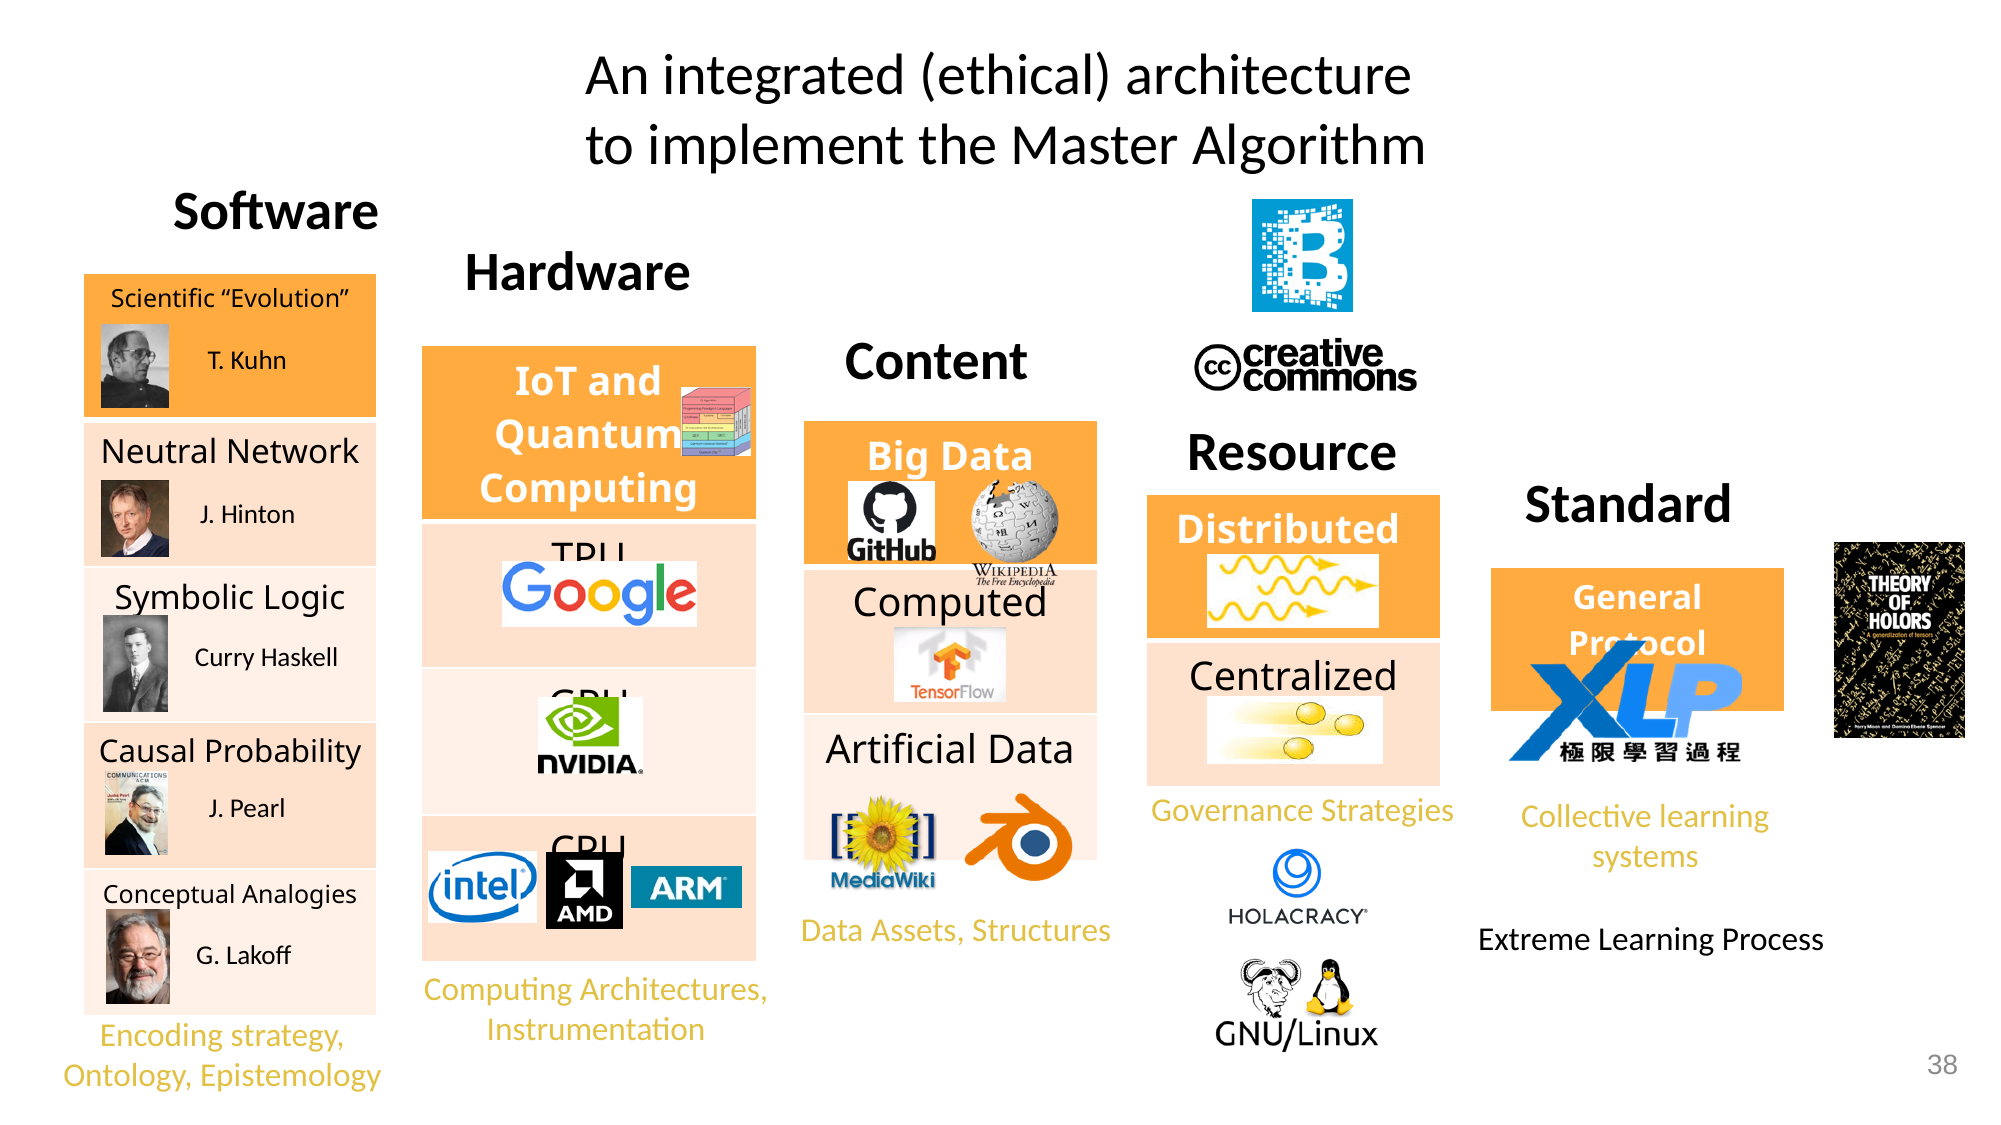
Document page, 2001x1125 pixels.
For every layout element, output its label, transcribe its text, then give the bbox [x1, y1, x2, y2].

text_box Data Assets, Structures [786, 900, 1127, 956]
text_box Encoding strategy, Ontology, Epistemology [37, 1006, 408, 1101]
text_box T. Kuhn [192, 334, 302, 383]
table_cell Causal Probability [84, 723, 376, 868]
picture [1508, 640, 1742, 763]
picture [104, 771, 169, 856]
picture [962, 792, 1073, 883]
picture [828, 788, 937, 897]
table_header General Protocol [1491, 568, 1784, 711]
table_header IoT and Quantum Computing [422, 346, 756, 519]
picture [1833, 542, 1965, 738]
table_cell CPU [422, 816, 756, 960]
slide_number 38 [1853, 1019, 1974, 1106]
text_box Software [158, 166, 395, 249]
table_cell Computed Data [804, 570, 1097, 713]
table_cell Neutral Network [84, 423, 376, 566]
text_box Standard [1509, 459, 1748, 541]
picture [847, 480, 936, 561]
table_header Scientific “Evolution” [84, 274, 376, 417]
text_box Extreme Learning Process [1463, 909, 1840, 964]
picture [1207, 554, 1380, 628]
table_header Distributed [1147, 495, 1440, 638]
picture [101, 479, 169, 557]
text_box J. Pearl [194, 782, 301, 830]
picture [1207, 695, 1383, 765]
text_box An integrated (ethical) architecture to implement the Master Algorithm [570, 28, 1443, 184]
text_box G. Lakoff [181, 929, 307, 977]
text_box Curry Haskell [179, 632, 354, 680]
picture [1213, 837, 1380, 939]
picture [106, 909, 170, 1004]
text_box Collective learning systems [1454, 787, 1837, 882]
picture [546, 851, 624, 929]
picture [1181, 322, 1424, 415]
table_cell Centralized [1147, 643, 1440, 780]
picture [538, 697, 643, 775]
picture [894, 627, 1006, 703]
table_header Big Data [804, 421, 1097, 564]
picture [1263, 205, 1347, 308]
picture [102, 615, 169, 713]
table_cell TPU [422, 524, 756, 667]
picture [428, 850, 537, 923]
table_cell GPU [422, 669, 756, 814]
table_cell Conceptual Analogies [84, 870, 376, 1006]
text_box J. Hinton [185, 488, 311, 536]
picture [680, 387, 751, 456]
picture [502, 561, 697, 627]
text_box Resource [1172, 407, 1413, 489]
picture [970, 478, 1059, 587]
text_box Hardware [449, 228, 707, 310]
table_cell Symbolic Logic [84, 568, 376, 721]
text_box Computing Architectures, Instrumentation [397, 960, 795, 1055]
table_cell Artificial Data [804, 715, 1097, 860]
text_box Governance Strategies [1136, 780, 1470, 836]
text_box Content [830, 316, 1044, 398]
picture [1213, 957, 1380, 1053]
picture [100, 324, 169, 408]
picture [651, 876, 726, 900]
